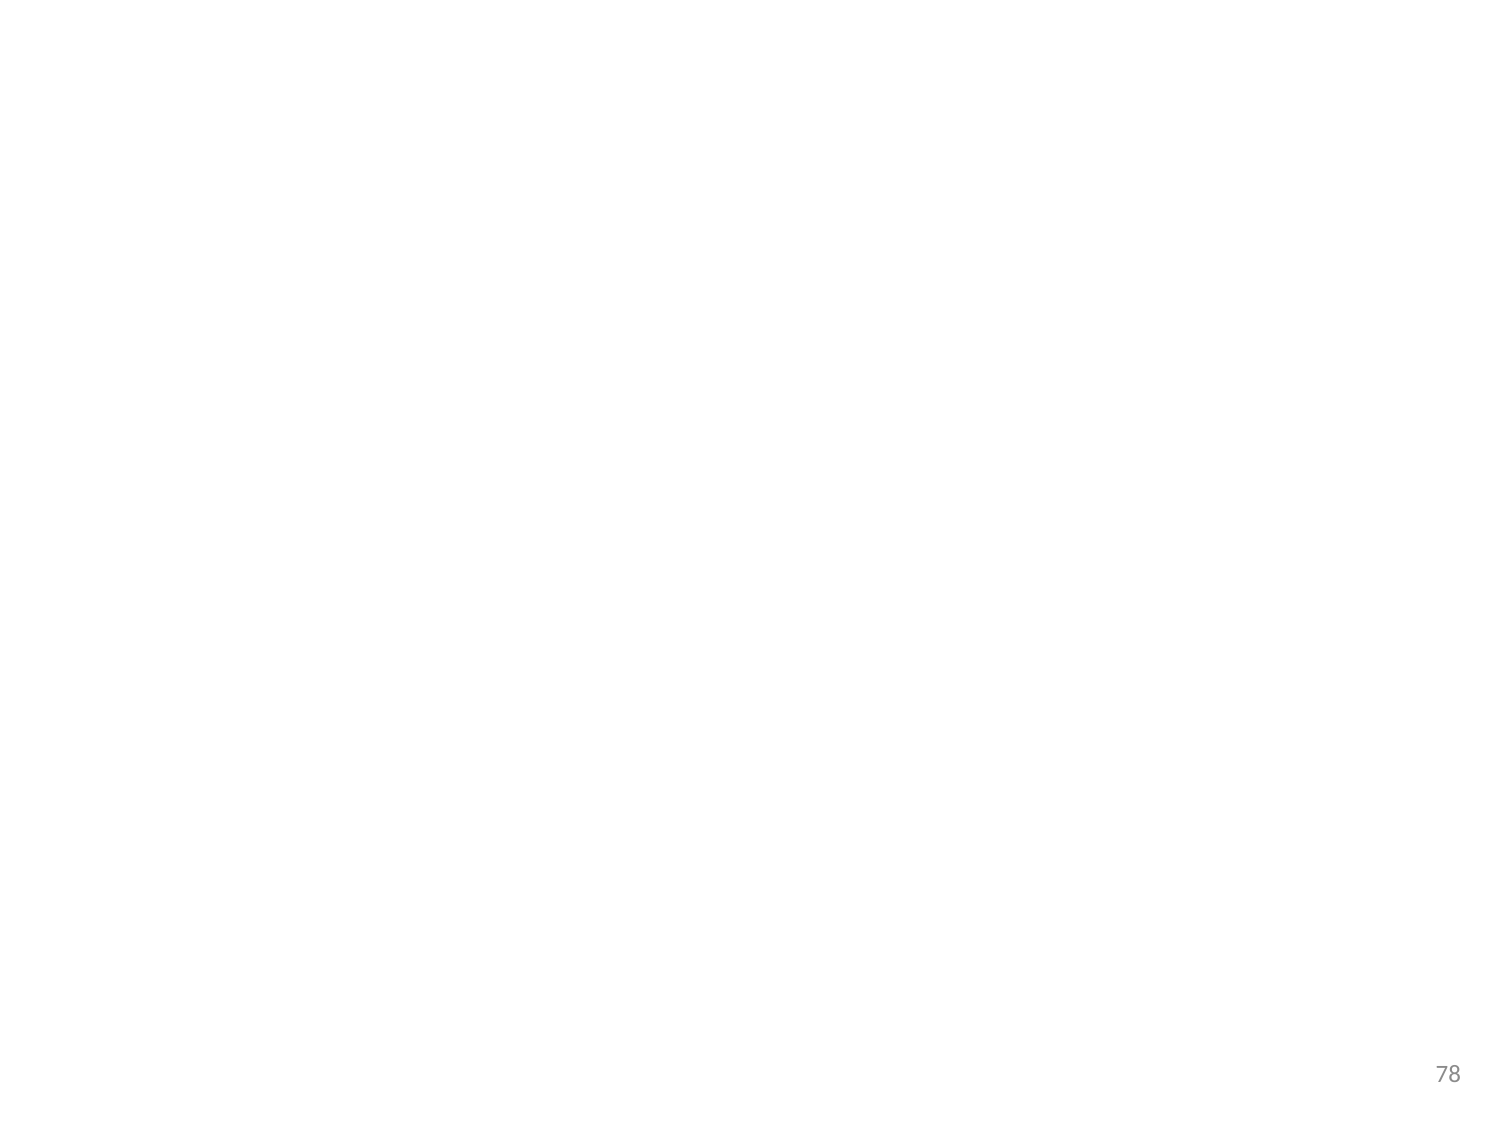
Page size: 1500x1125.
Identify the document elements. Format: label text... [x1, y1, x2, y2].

slide_number 78 [1138, 1042, 1477, 1103]
